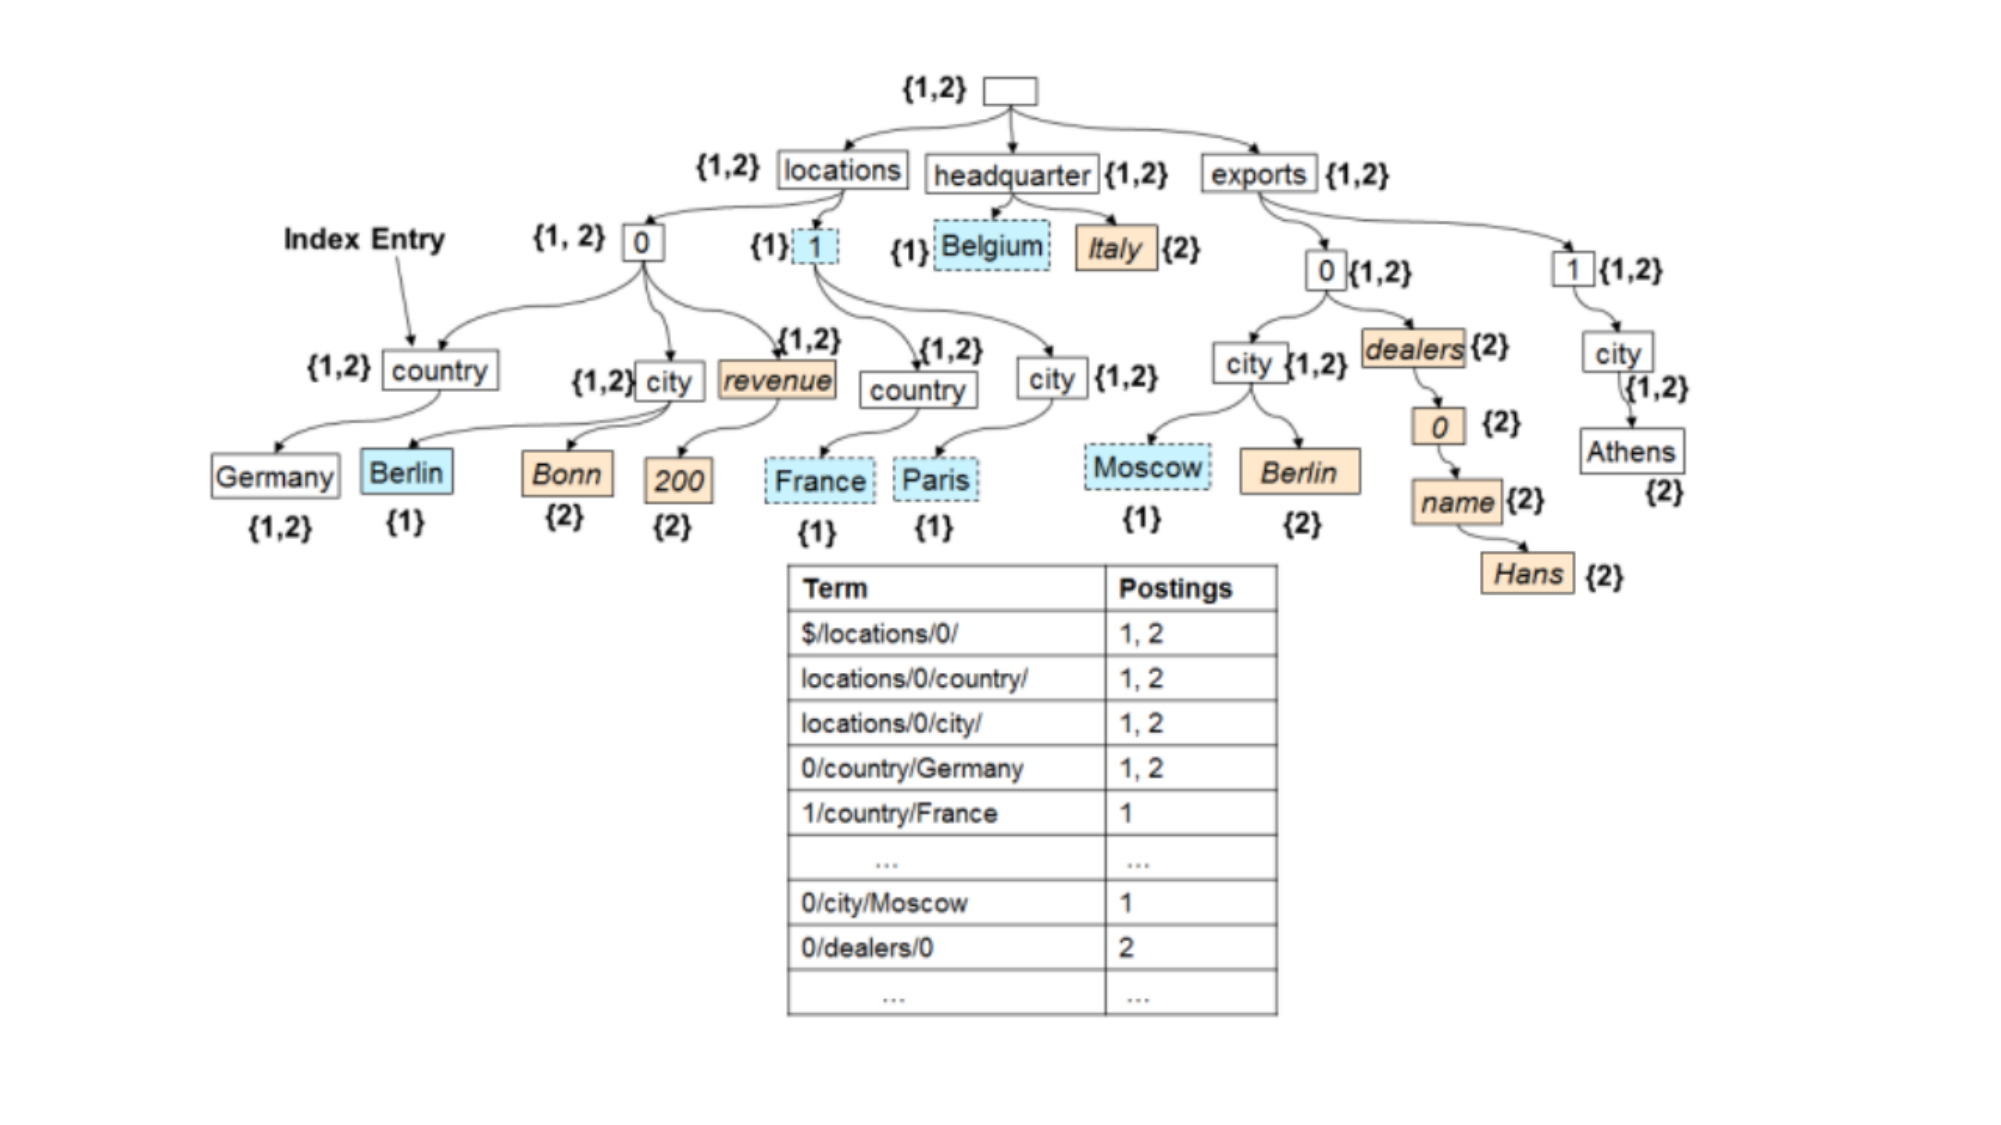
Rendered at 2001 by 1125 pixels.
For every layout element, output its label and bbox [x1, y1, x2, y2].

picture [196, 43, 1804, 1082]
